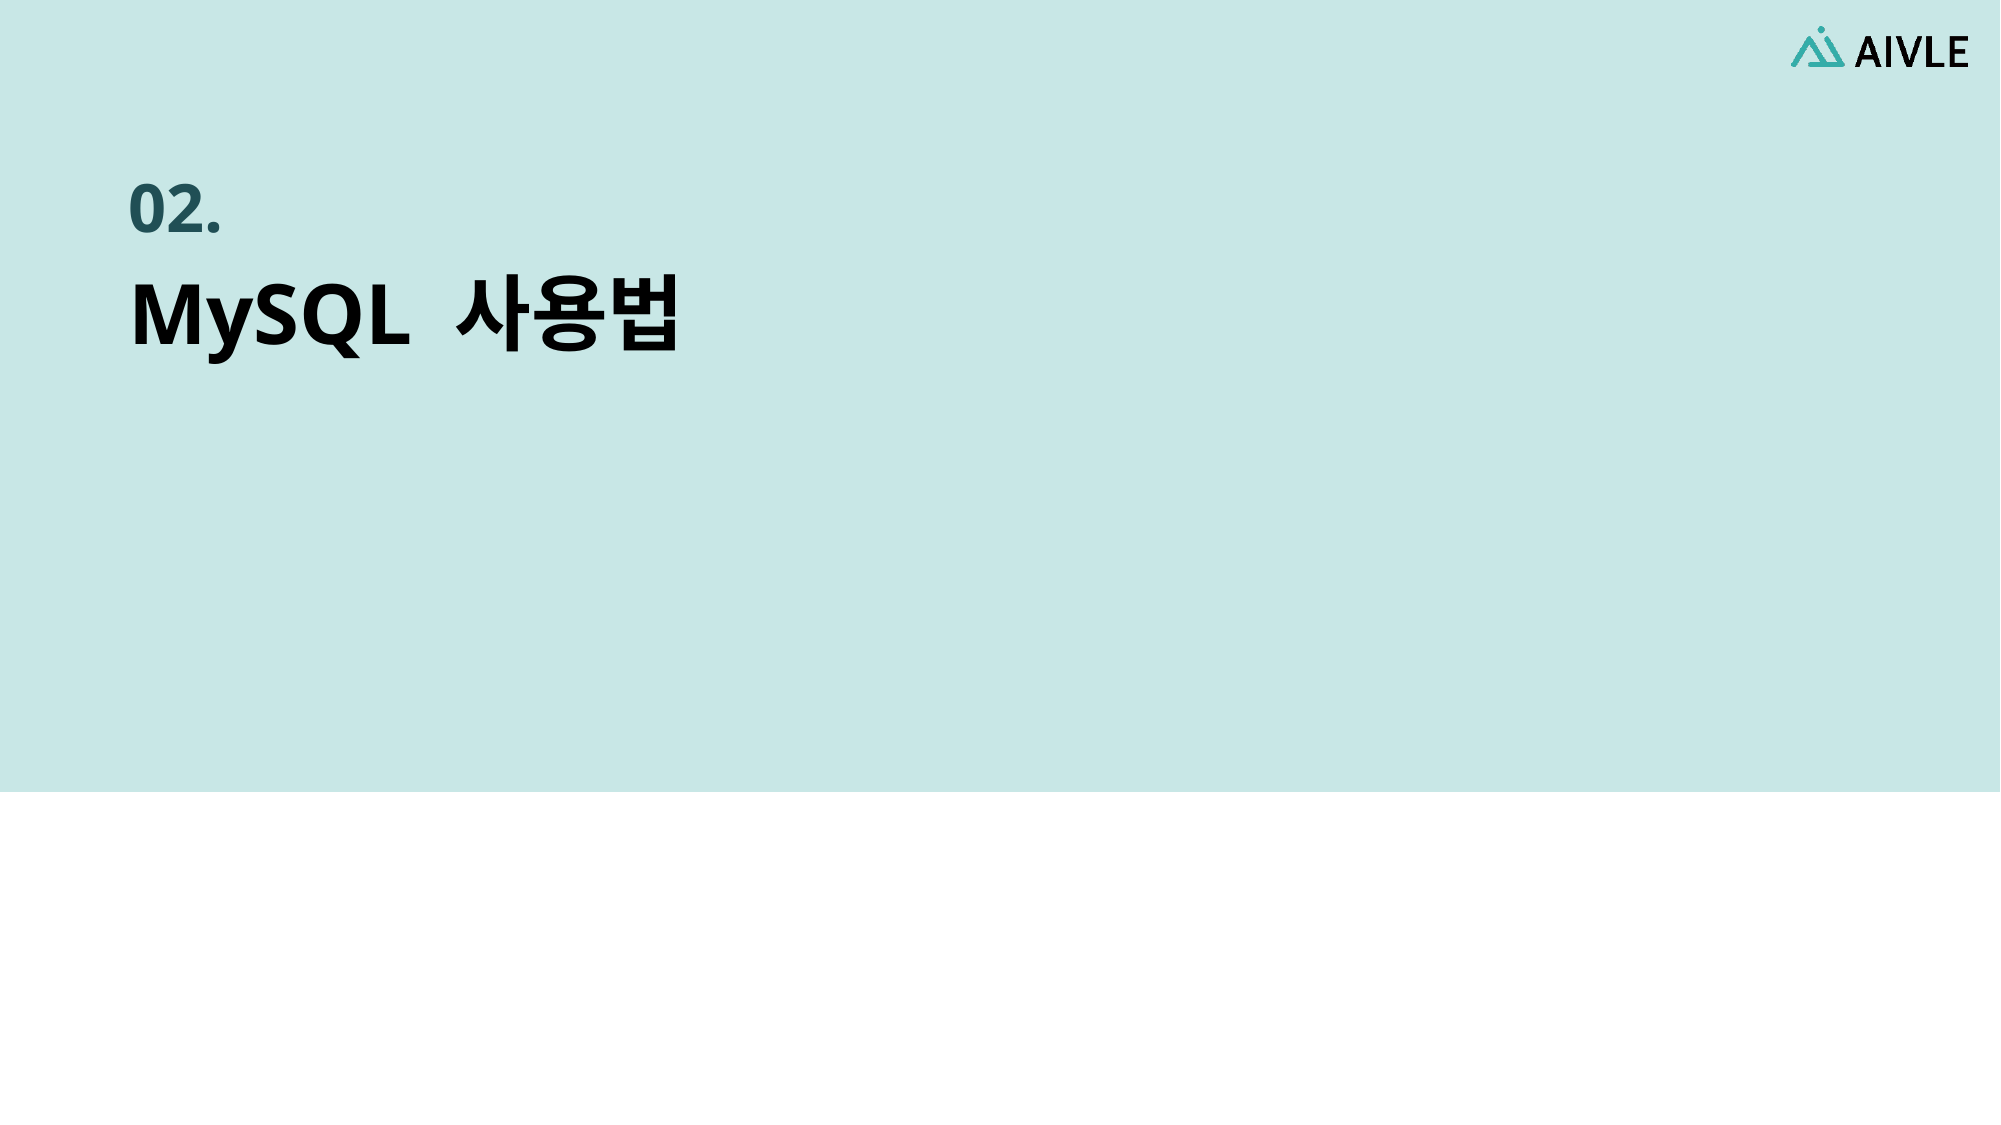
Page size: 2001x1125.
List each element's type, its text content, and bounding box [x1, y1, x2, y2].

text_box 02. [113, 158, 275, 254]
title MySQL 사용법 [113, 208, 1839, 426]
picture [1791, 26, 1968, 67]
